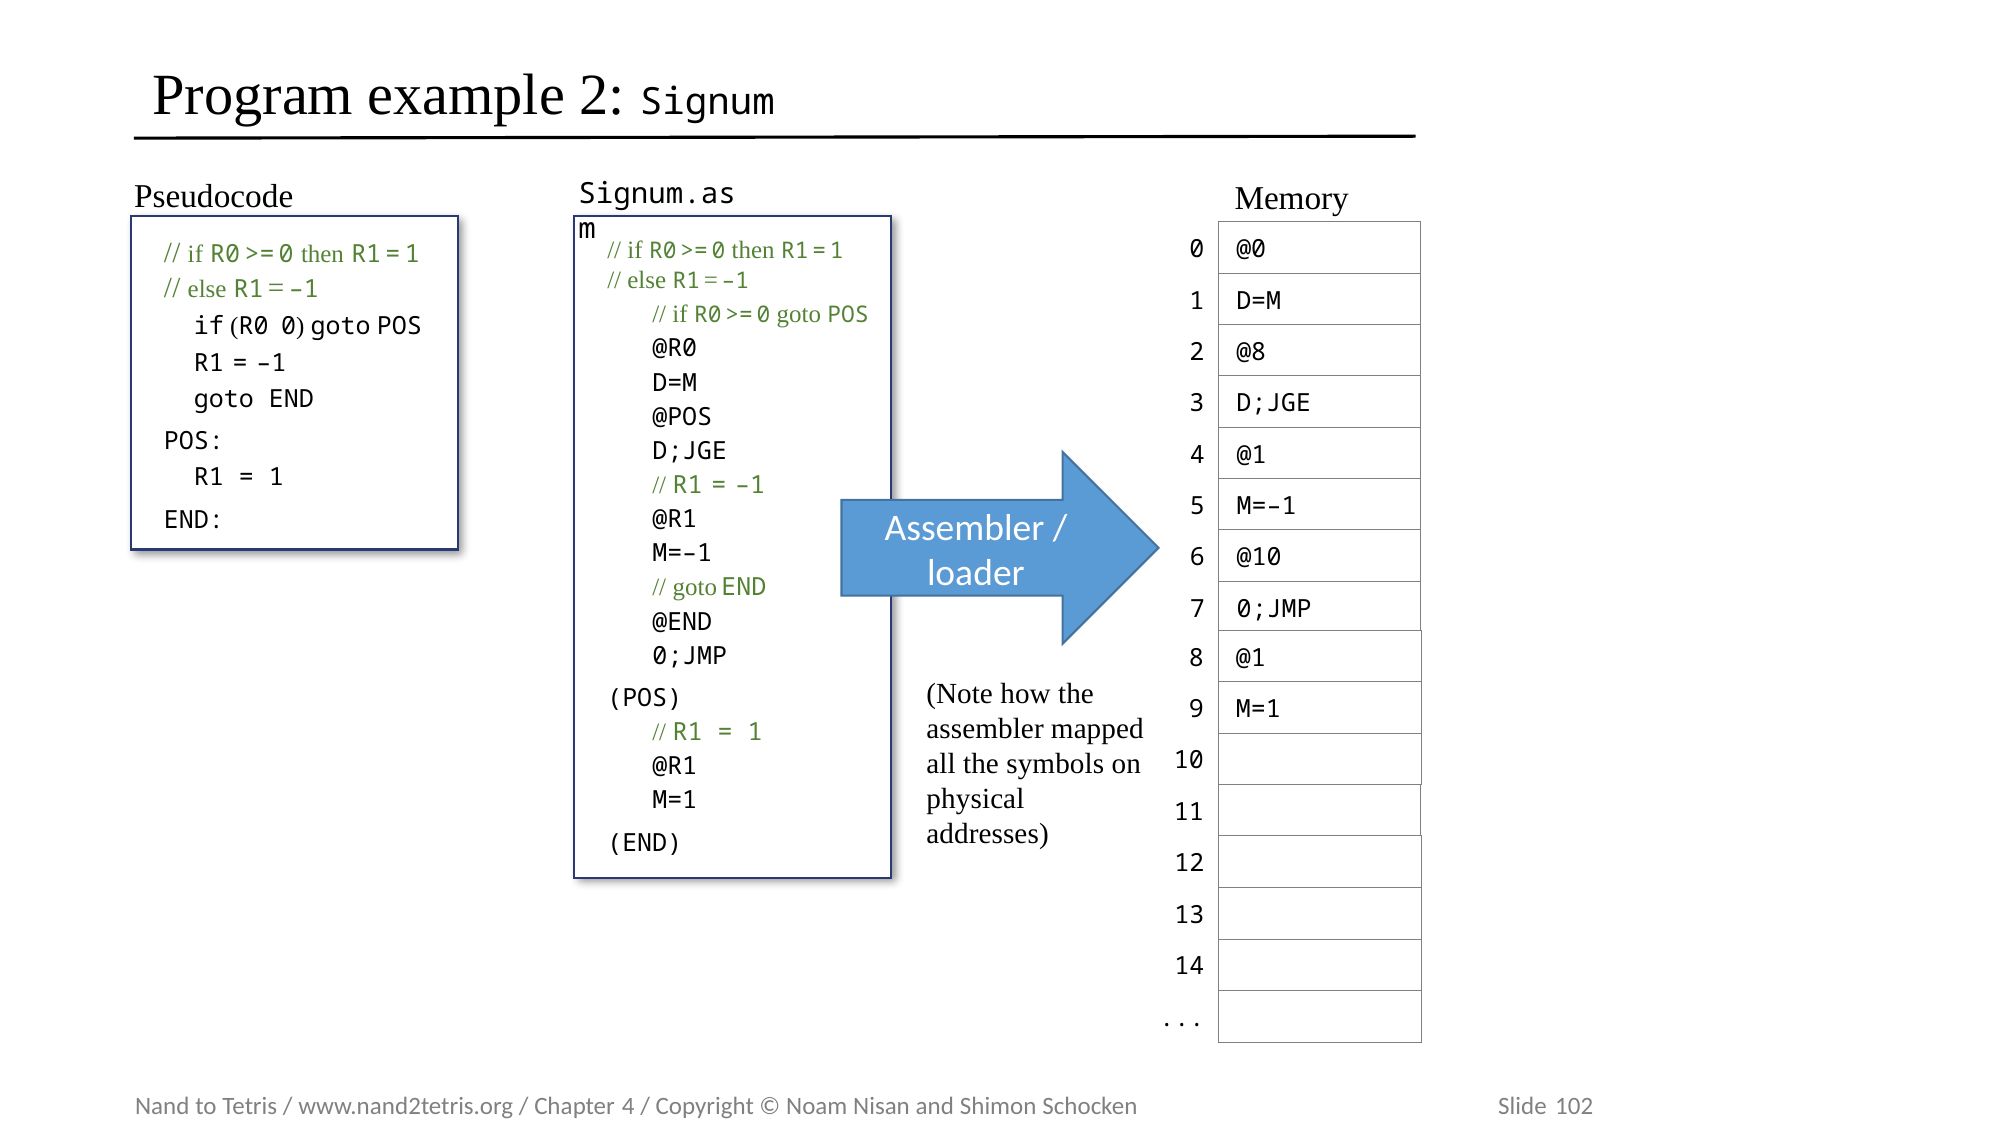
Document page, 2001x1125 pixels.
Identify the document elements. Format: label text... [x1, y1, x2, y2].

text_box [841, 168, 1422, 1043]
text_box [119, 167, 892, 878]
title Program example 2: Signum [137, 48, 1417, 144]
